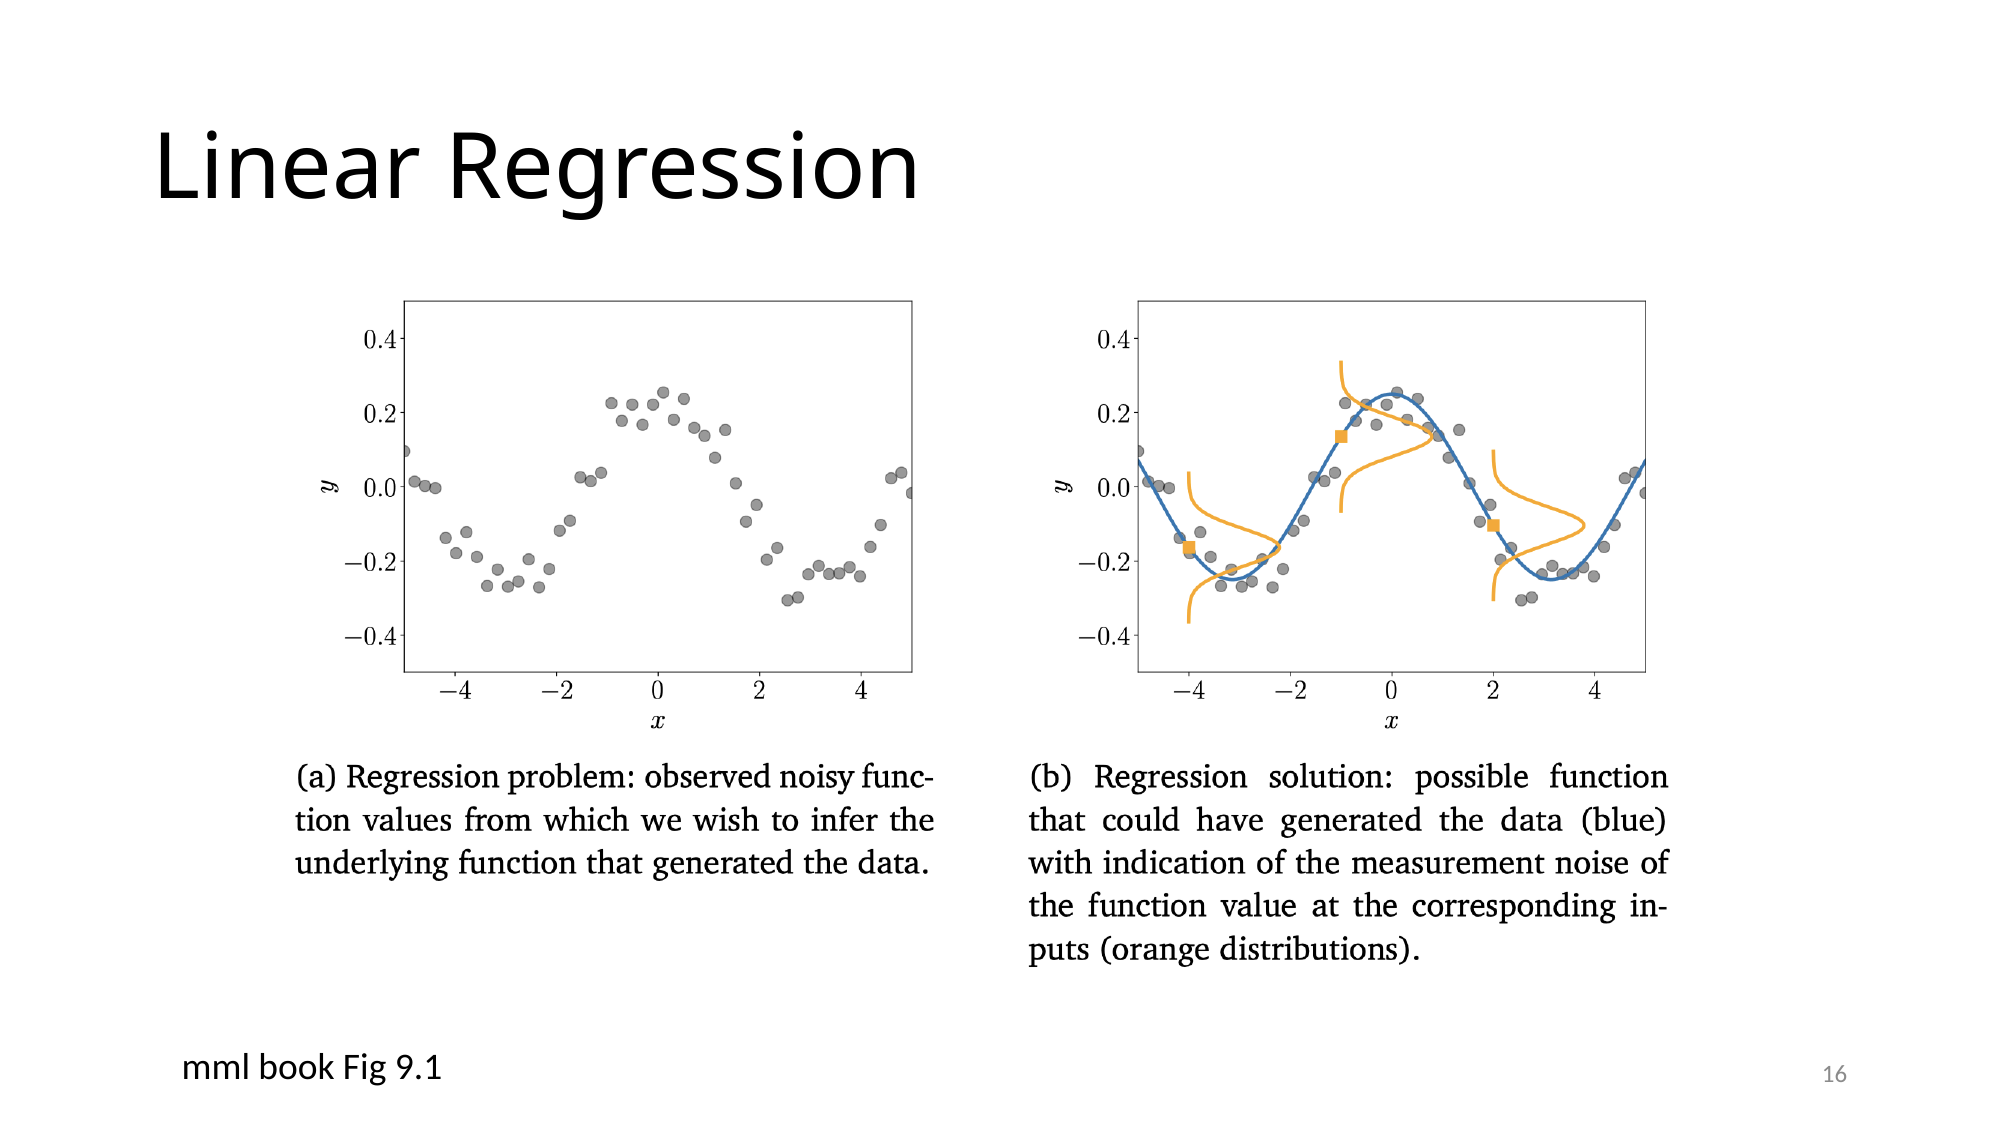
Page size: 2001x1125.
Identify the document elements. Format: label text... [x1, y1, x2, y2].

slide_number 16 [1412, 1042, 1863, 1103]
title Linear Regression [137, 59, 1863, 278]
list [260, 277, 1681, 992]
text_box mml book Fig 9.1 [166, 1034, 458, 1095]
